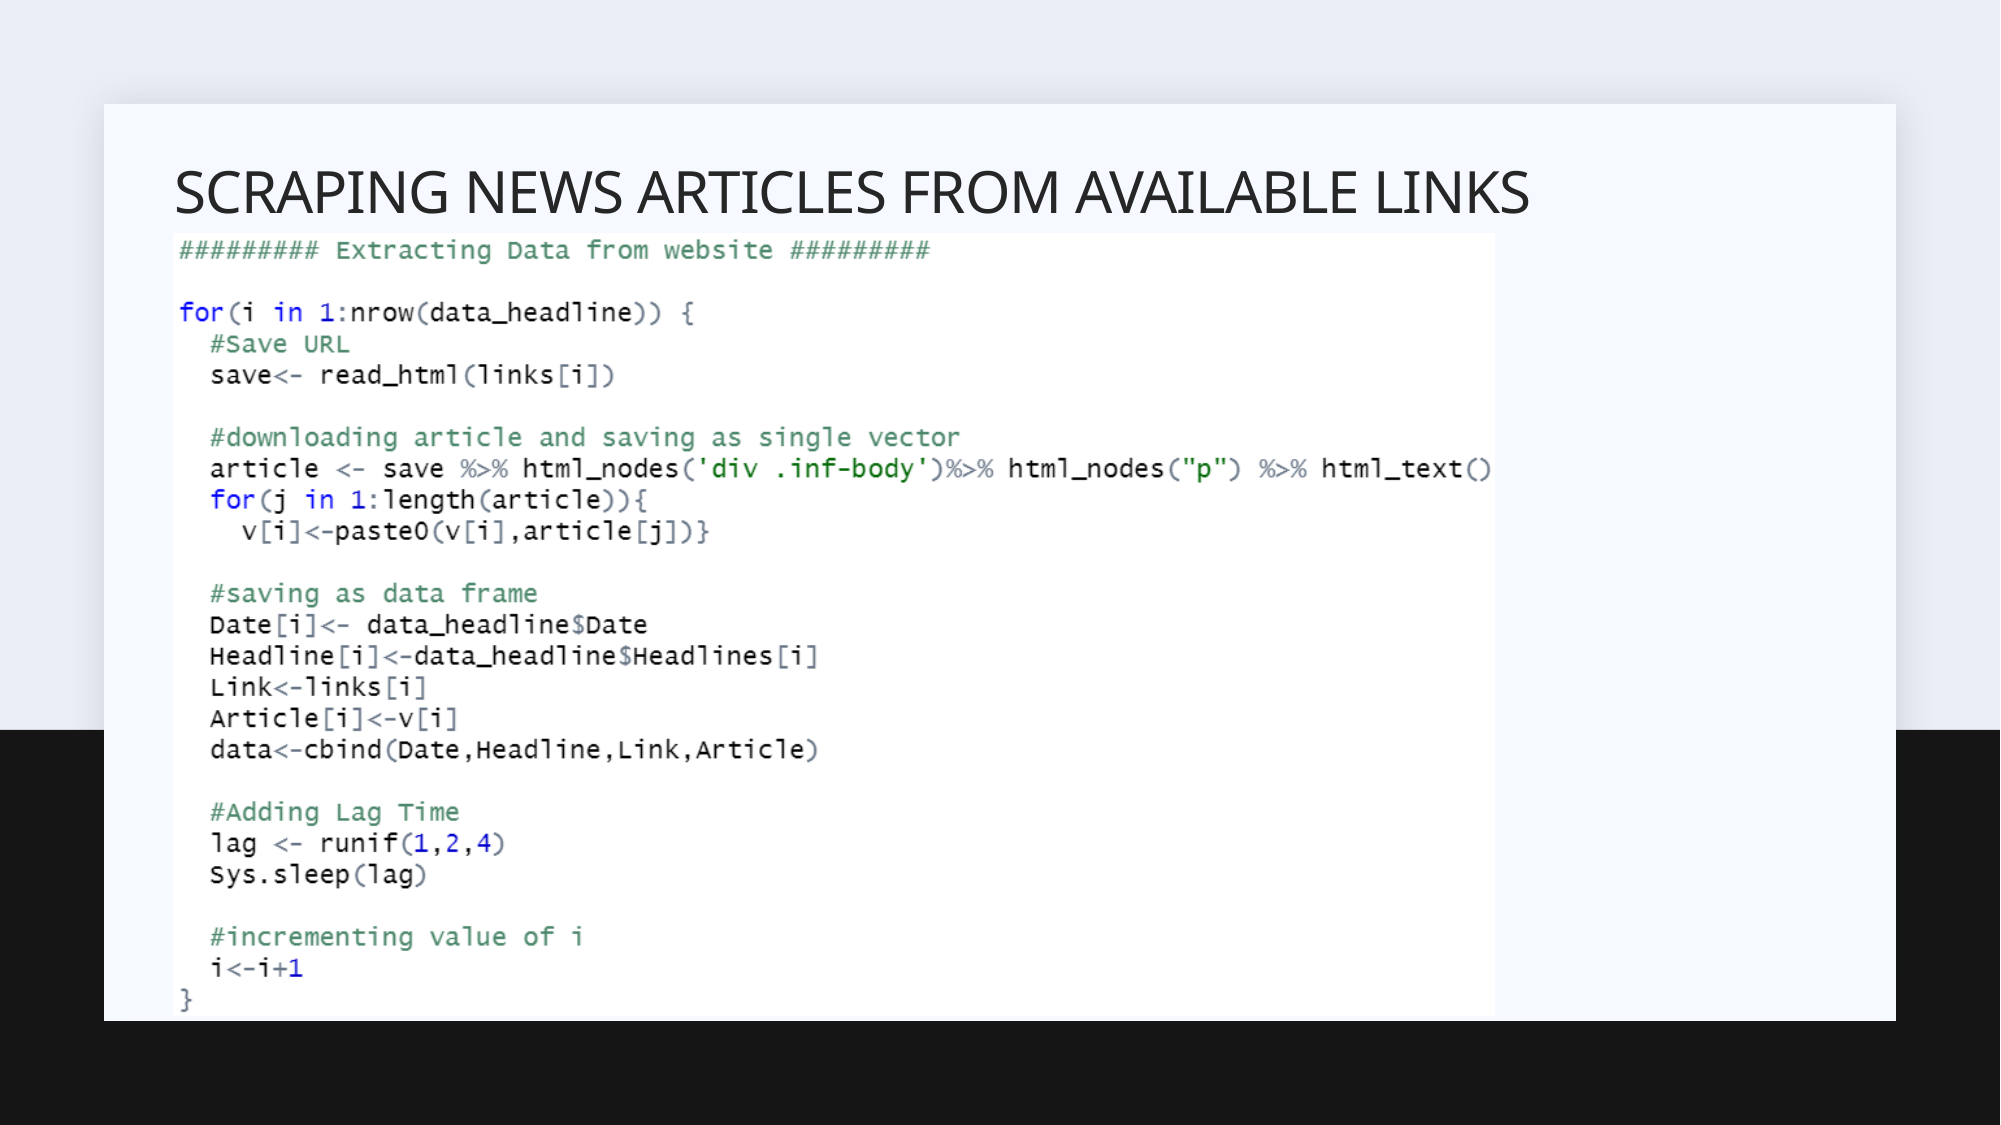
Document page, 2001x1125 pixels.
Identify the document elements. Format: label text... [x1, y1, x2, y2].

picture [172, 232, 1496, 1016]
text_box SCRAPING NEWS ARTICLES FROM AVAILABLE LINKS [159, 152, 1720, 234]
